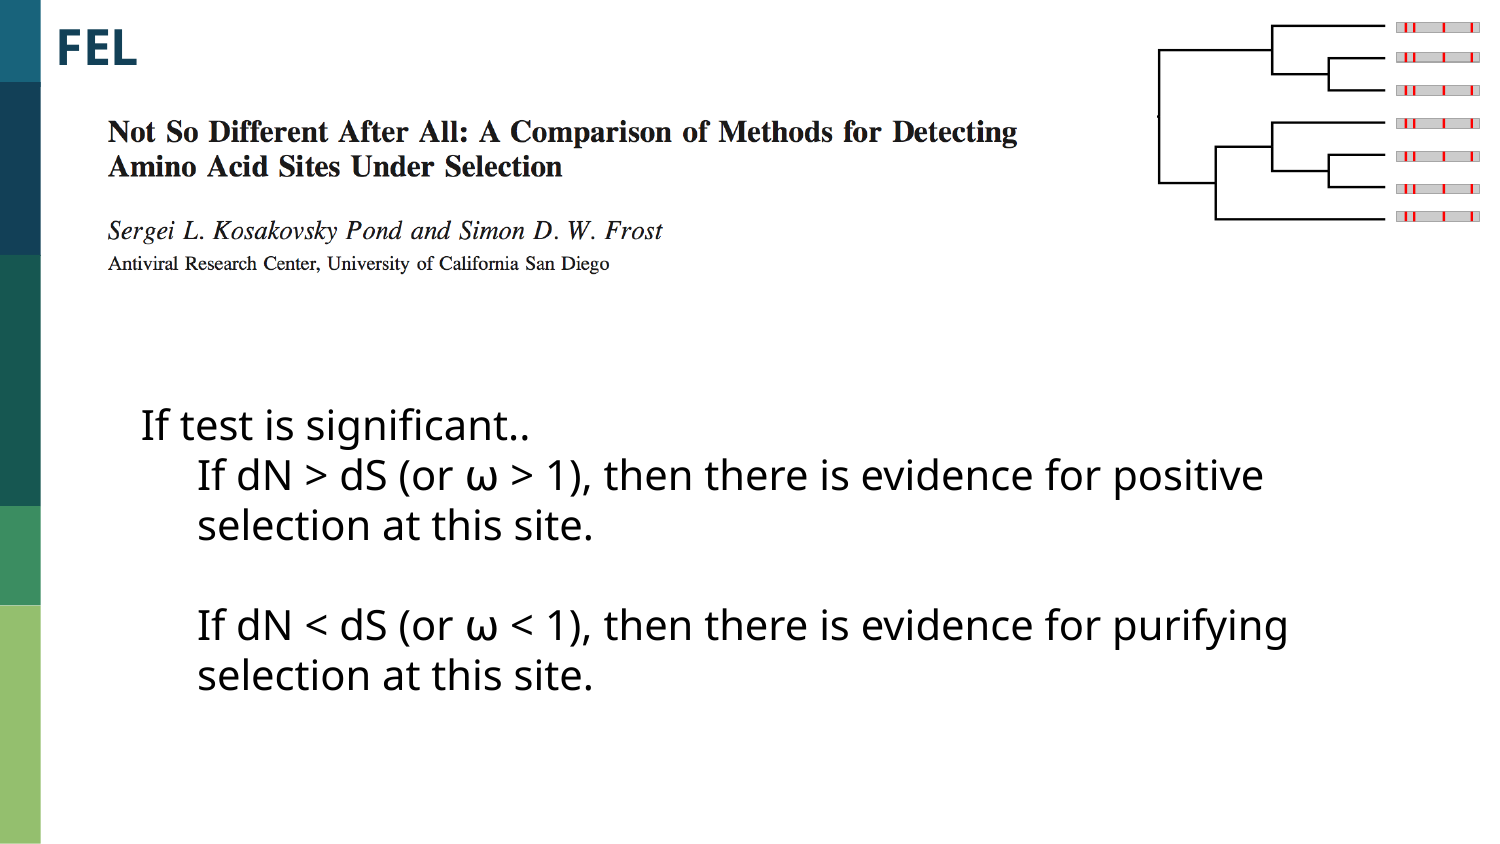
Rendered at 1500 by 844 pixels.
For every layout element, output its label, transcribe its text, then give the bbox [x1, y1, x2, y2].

text_box If test is significant.. If dN > dS (or ⍵ > 1), then there is evidence for positive selection at this site. If dN < dS (or ⍵ < 1), then there is evidence for purifying selection at this site. [126, 391, 1415, 757]
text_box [1155, 22, 1480, 222]
text_box FEL [40, 0, 1500, 146]
picture [84, 83, 1056, 288]
